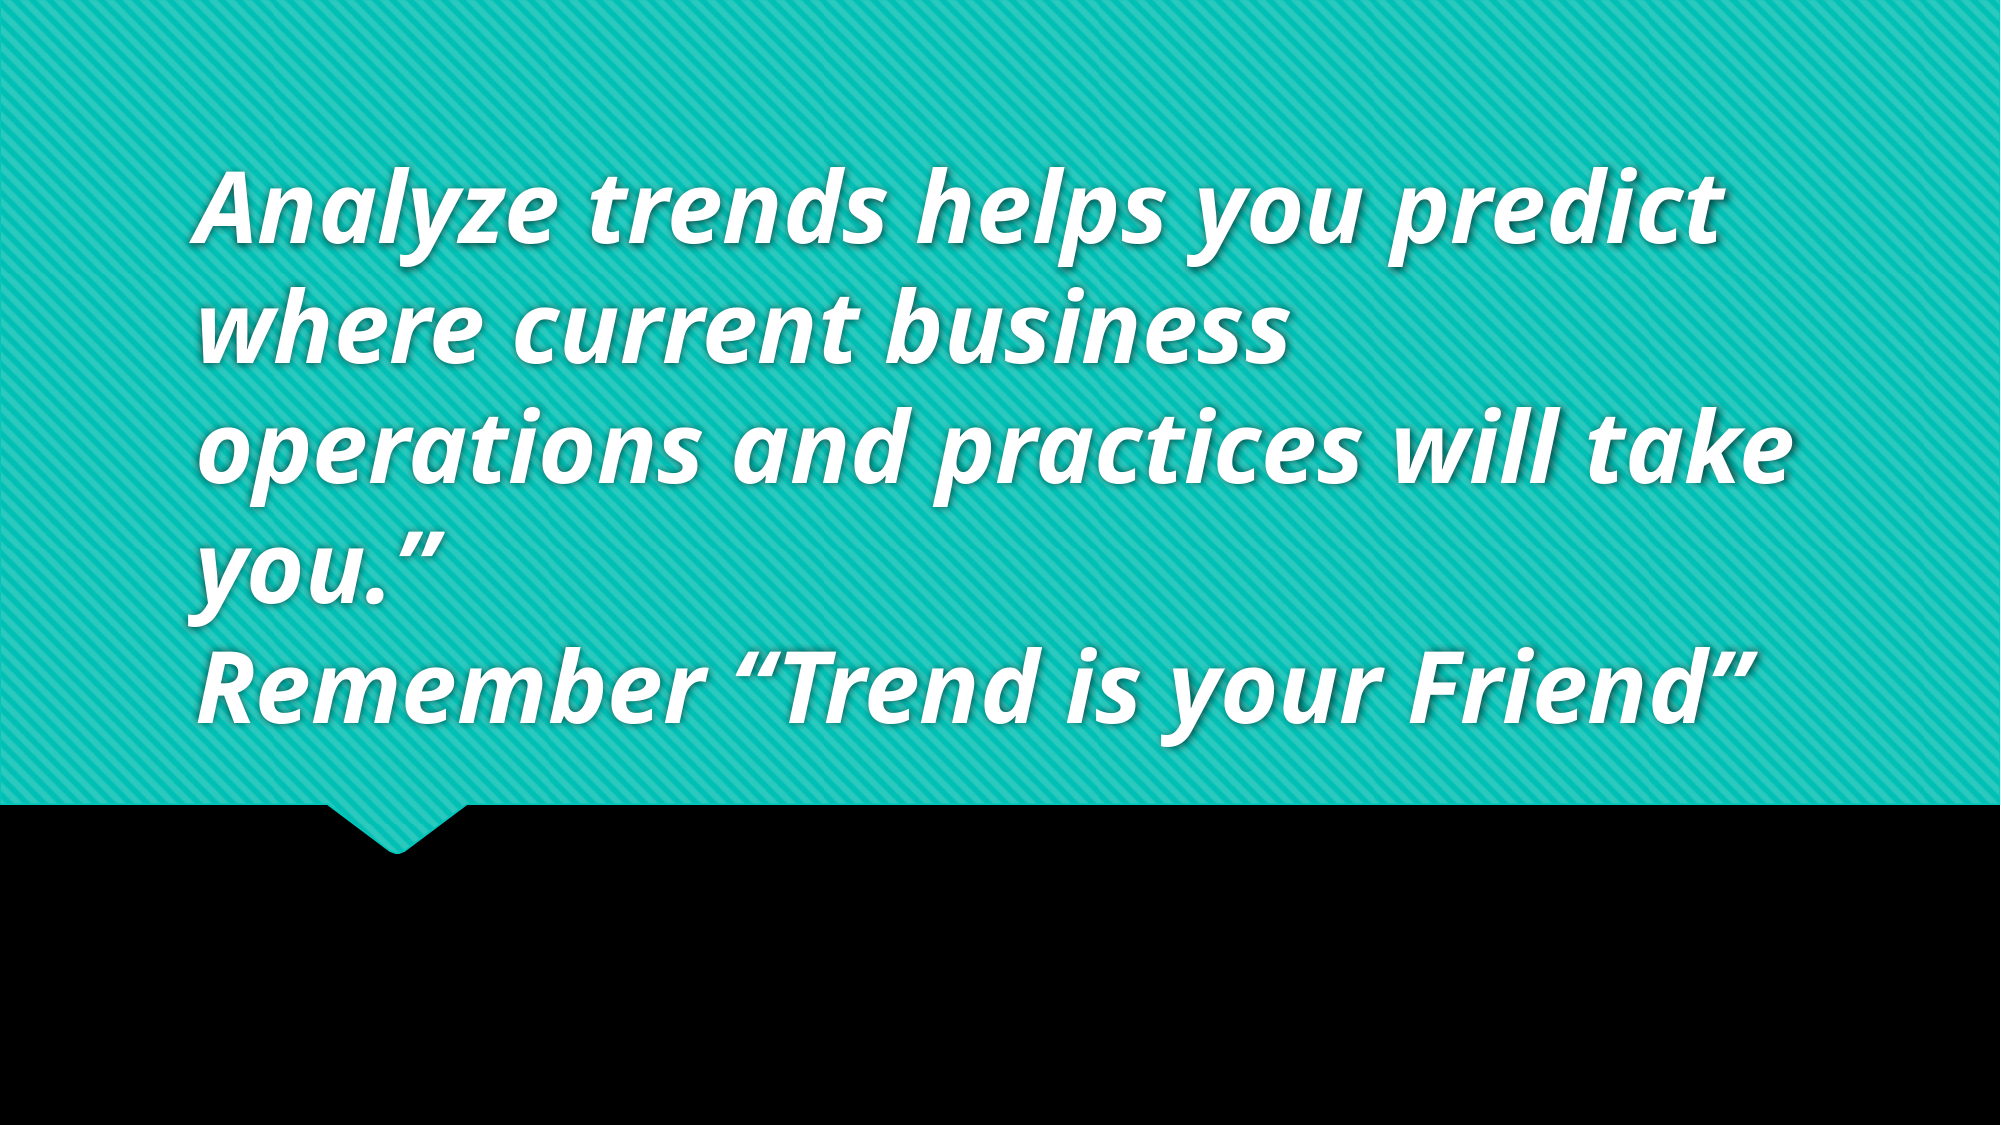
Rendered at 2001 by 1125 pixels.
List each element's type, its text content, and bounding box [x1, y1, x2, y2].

title Analyze trends helps you predict where current business operations and practices will take you.” Remember “Trend is your Friend” [180, 124, 1830, 763]
